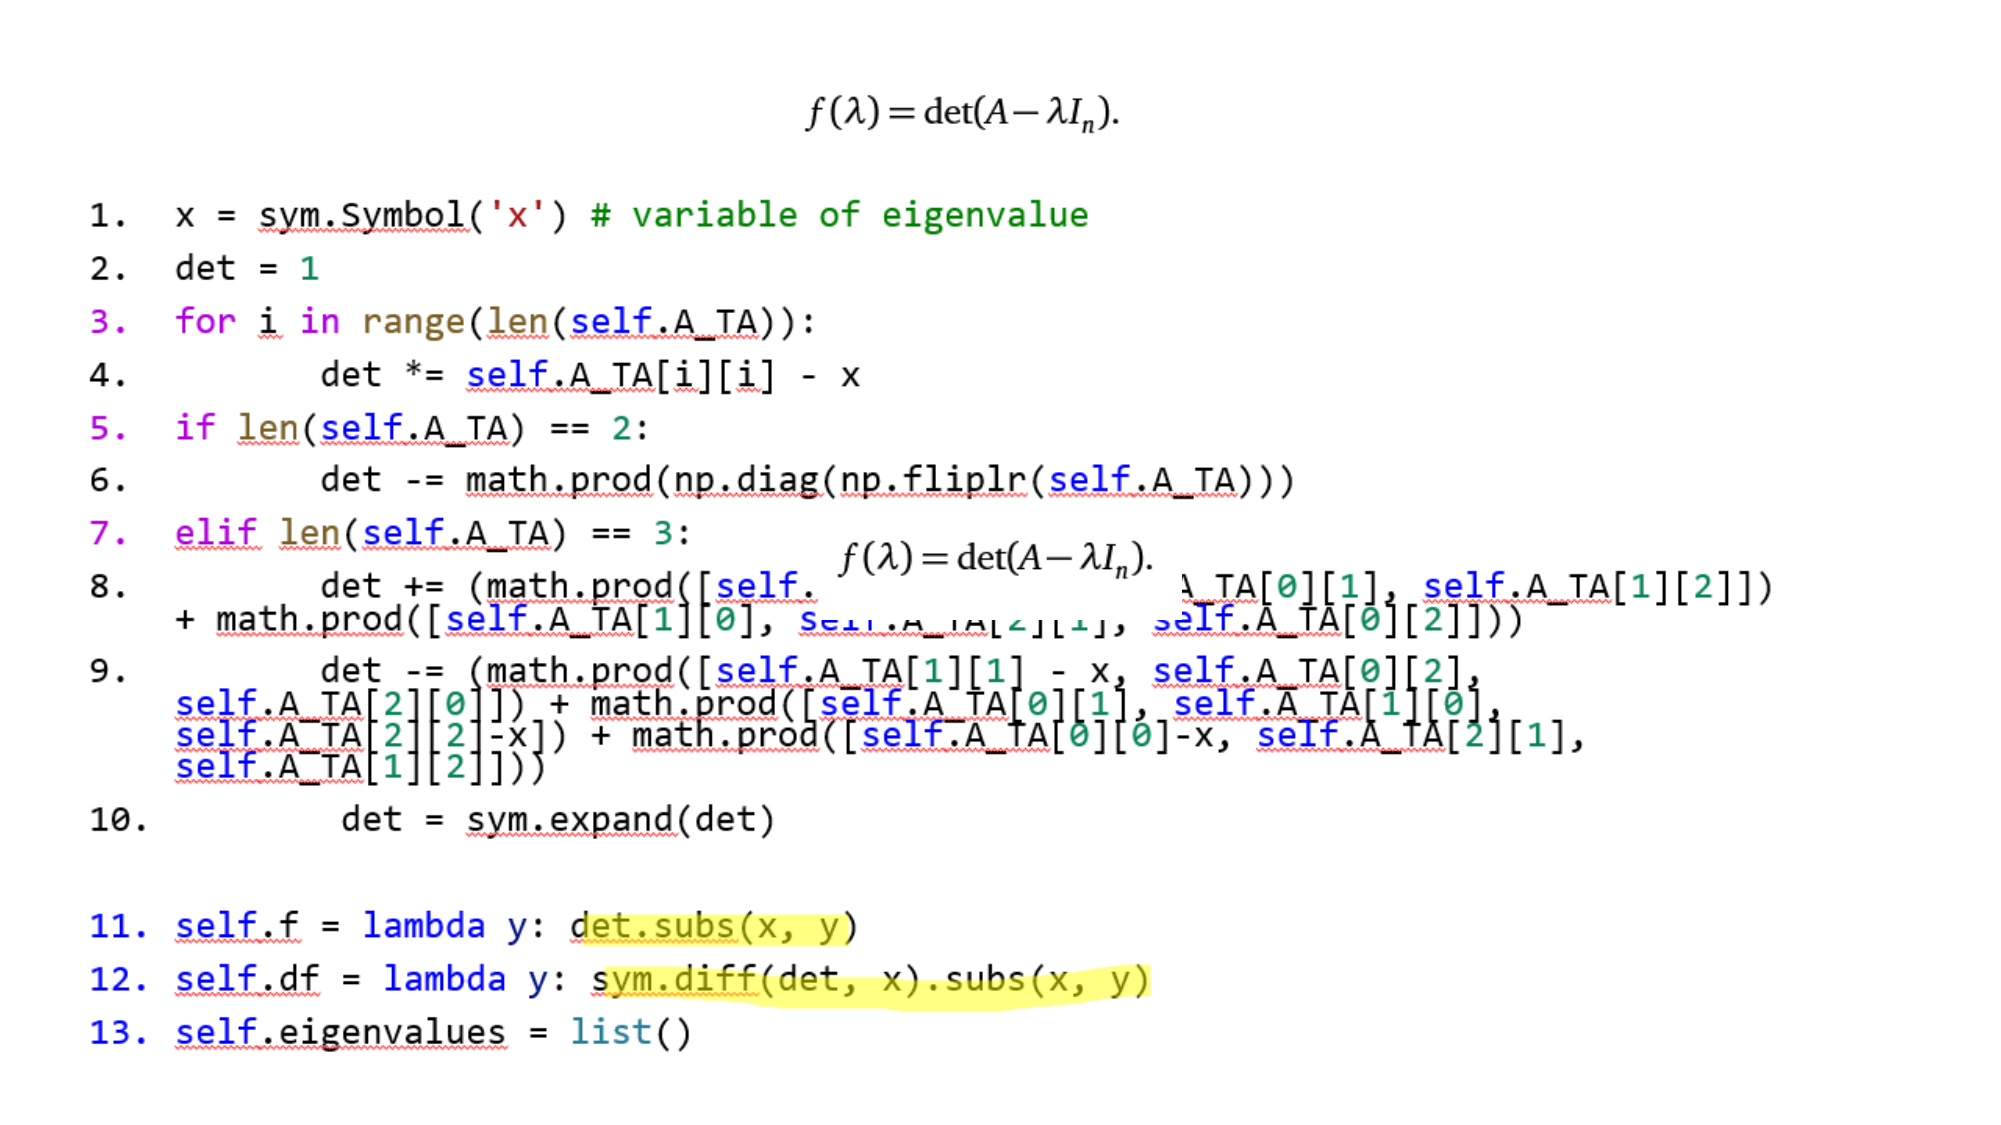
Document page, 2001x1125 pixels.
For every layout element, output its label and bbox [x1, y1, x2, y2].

picture [779, 61, 1145, 160]
picture [59, 183, 1888, 1066]
